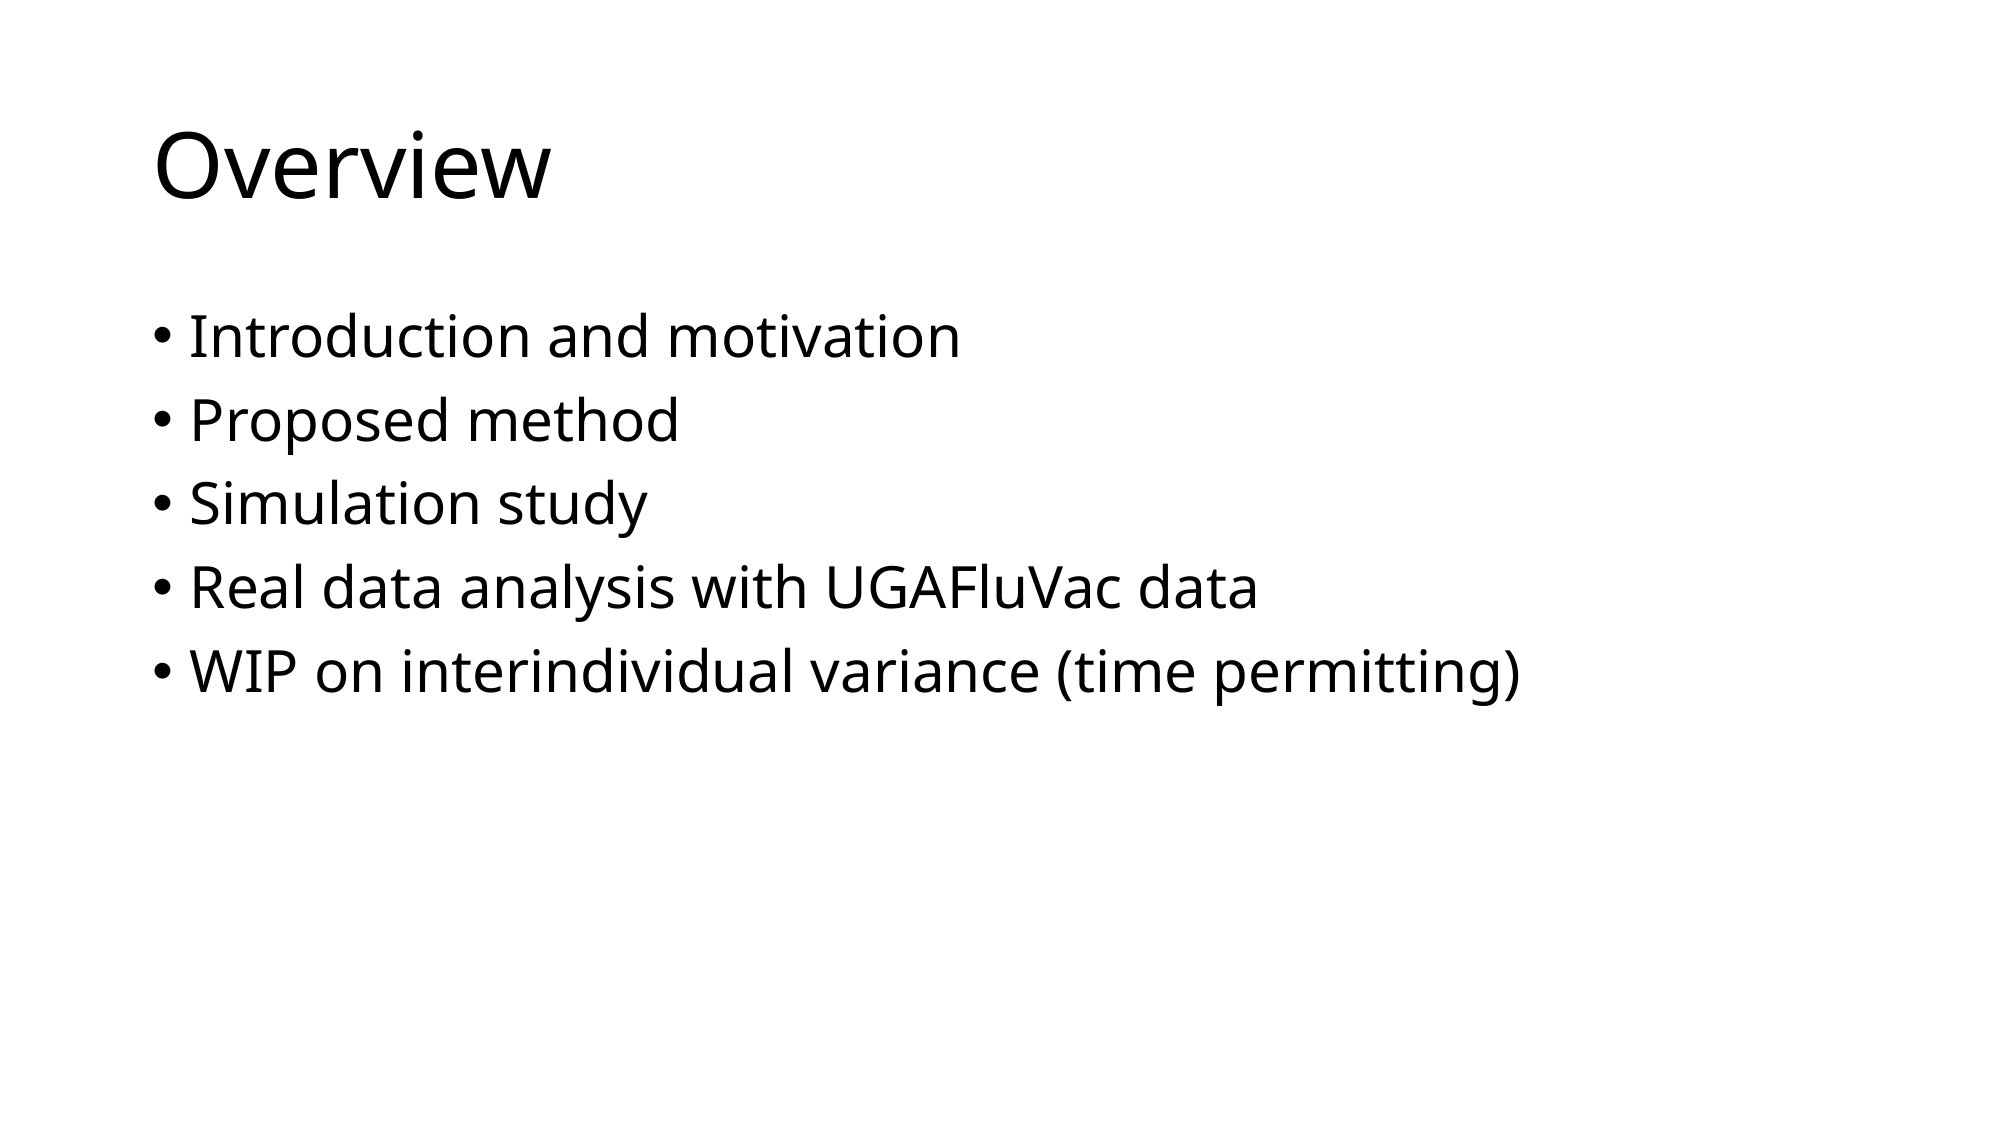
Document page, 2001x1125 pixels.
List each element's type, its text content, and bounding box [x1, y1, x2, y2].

title Overview [137, 59, 1863, 278]
list Introduction and motivation Proposed method Simulation study Real data analysis with UGAFluVac data WIP on interindividual variance (time permitting) [137, 299, 1863, 1014]
